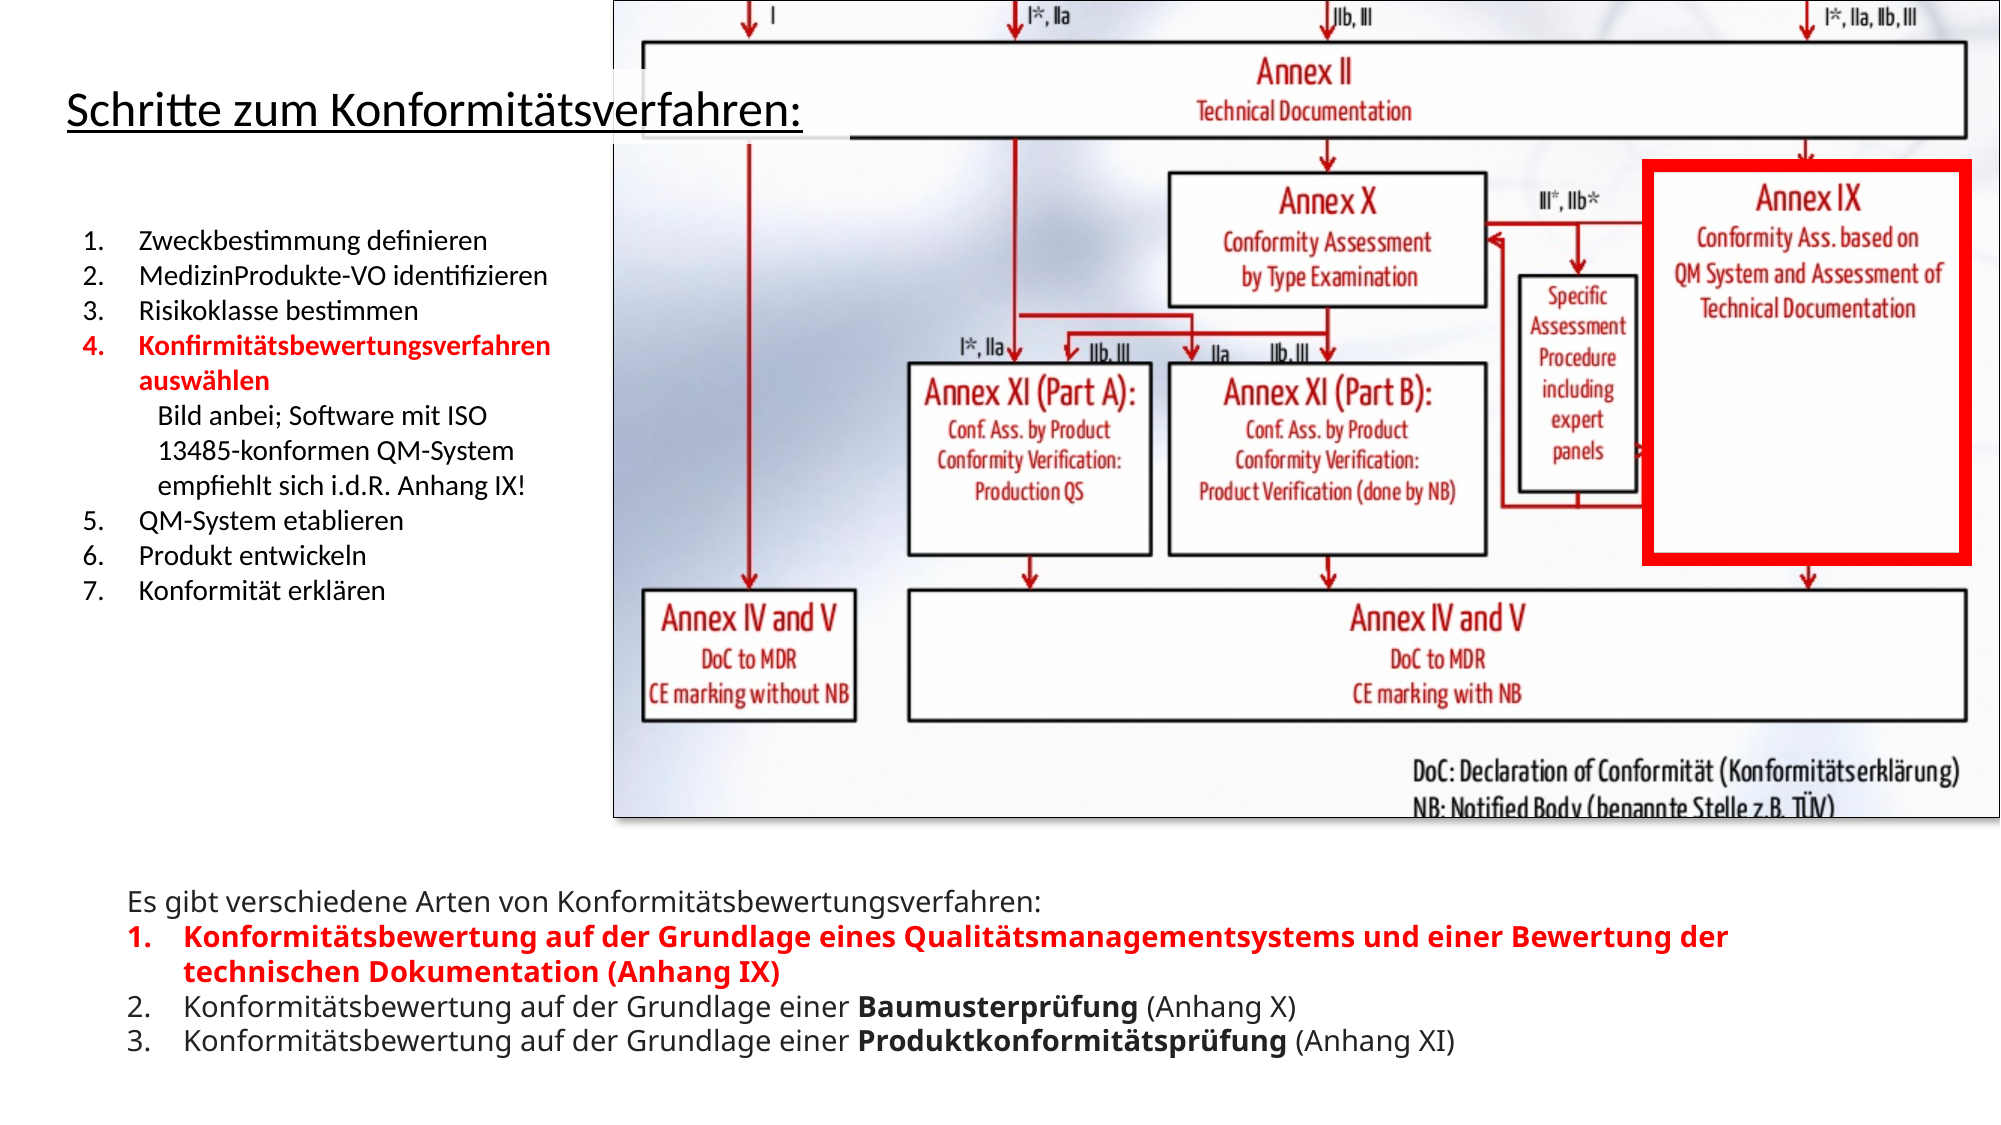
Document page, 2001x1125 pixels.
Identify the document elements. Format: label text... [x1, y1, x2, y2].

text_box Es gibt verschiedene Arten von Konformitätsbewertungsverfahren: Konformitätsbewertung auf der Grundlage eines Qualitätsmanagementsystems und einer Bewertung der technischen Dokumentation (Anhang IX) Konformitätsbewertung auf der Grundlage einer Baumusterprüfung (Anhang X) Konformitätsbewertung auf der Grundlage einer Produktkonformitätsprüfung (Anhang XI) [112, 875, 1888, 1125]
text_box Schritte zum Konformitätsverfahren: [52, 69, 613, 144]
picture [613, 0, 2000, 818]
text_box Zweckbestimmung definieren MedizinProdukte-VO identifizieren Risikoklasse bestimmen Konfirmitätsbewertungsverfahren auswählen Bild anbei; Software mit ISO 13485-konformen QM-System empfiehlt sich i.d.R. Anhang IX! QM-System etablieren Produkt entwickeln Konformität erklären [67, 213, 570, 649]
